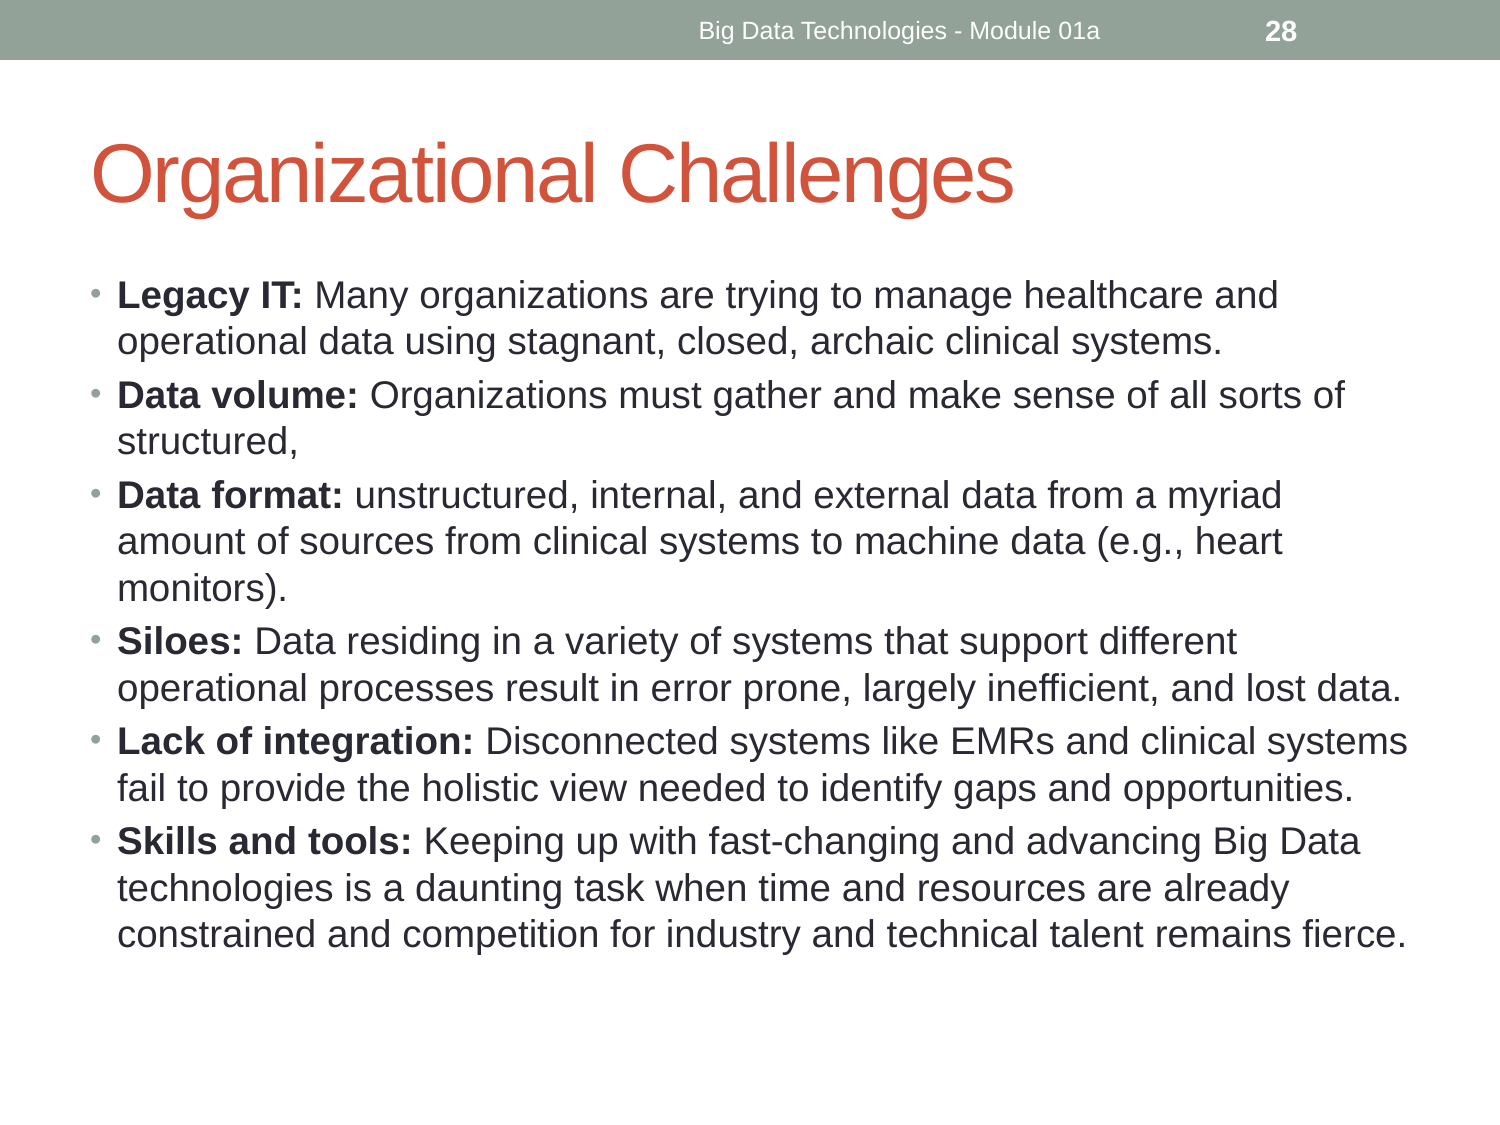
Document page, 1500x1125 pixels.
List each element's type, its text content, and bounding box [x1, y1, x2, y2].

slide_number 28 [1250, 3, 1425, 57]
title Organizational Challenges [75, 87, 1425, 250]
footer Big Data Technologies - Module 01a [562, 3, 1238, 57]
list Legacy IT: Many organizations are trying to manage healthcare and operational data using stagnant, closed, archaic clinical systems. Data volume: Organizations must gather and make sense of all sorts of structured, Data format: unstructured, internal, and external data from a myriad amount of sources from clinical systems to machine data (e.g., heart monitors). Siloes: Data residing in a variety of systems that support different operational processes result in error prone, largely inefficient, and lost data. Lack of integration: Disconnected systems like EMRs and clinical systems fail to provide the holistic view needed to identify gaps and opportunities. Skills and tools: Keeping up with fast-changing and advancing Big Data technologies is a daunting task when time and resources are already constrained and competition for industry and technical talent remains fierce. [75, 262, 1425, 1063]
